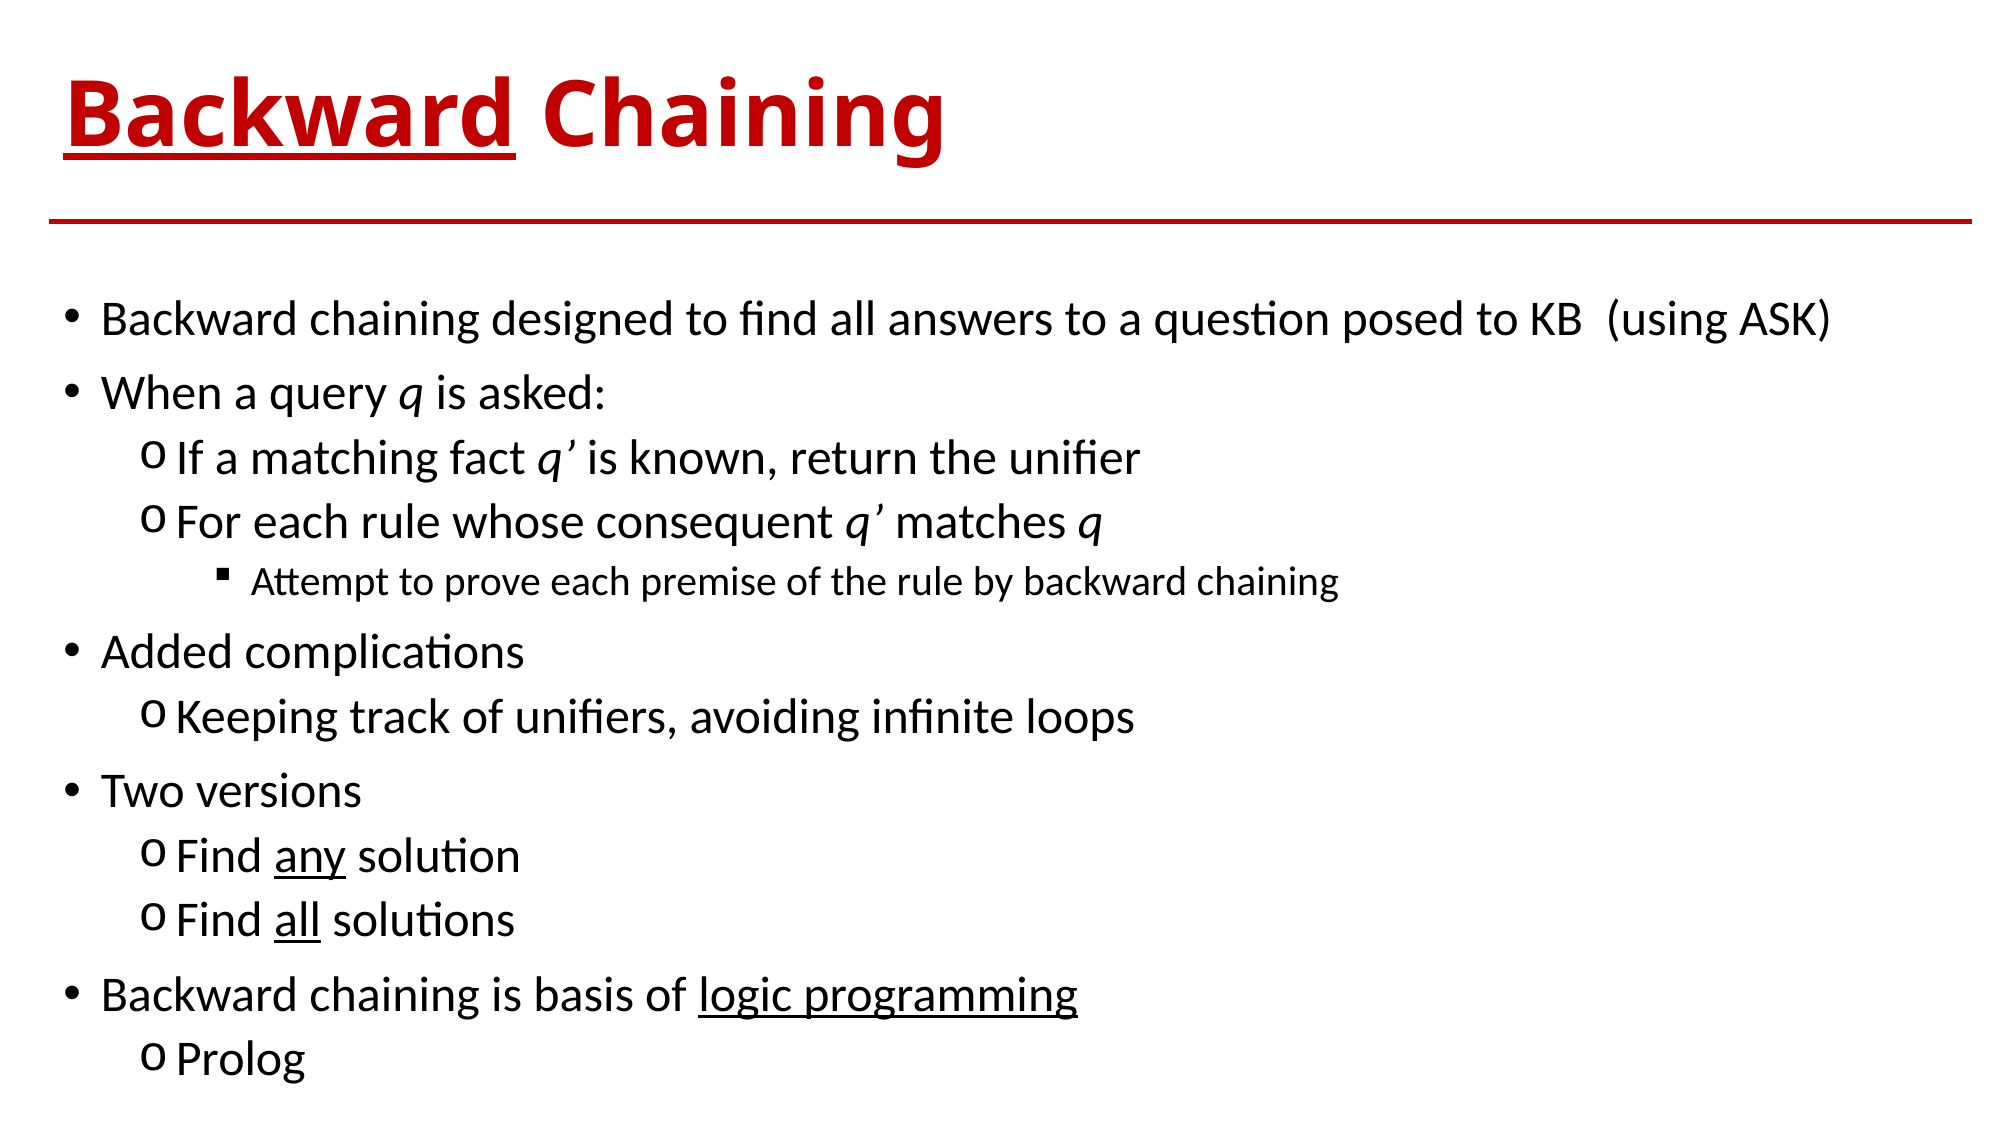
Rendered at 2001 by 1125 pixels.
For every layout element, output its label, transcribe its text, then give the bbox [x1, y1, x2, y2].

list Backward chaining designed to find all answers to a question posed to KB (using ASK) When a query q is asked: If a matching fact q’ is known, return the unifier For each rule whose consequent q’ matches q Attempt to prove each premise of the rule by backward chaining Added complications Keeping track of unifiers, avoiding infinite loops Two versions Find any solution Find all solutions Backward chaining is basis of logic programming Prolog [48, 284, 1983, 1111]
title Backward Chaining [48, 41, 1972, 192]
